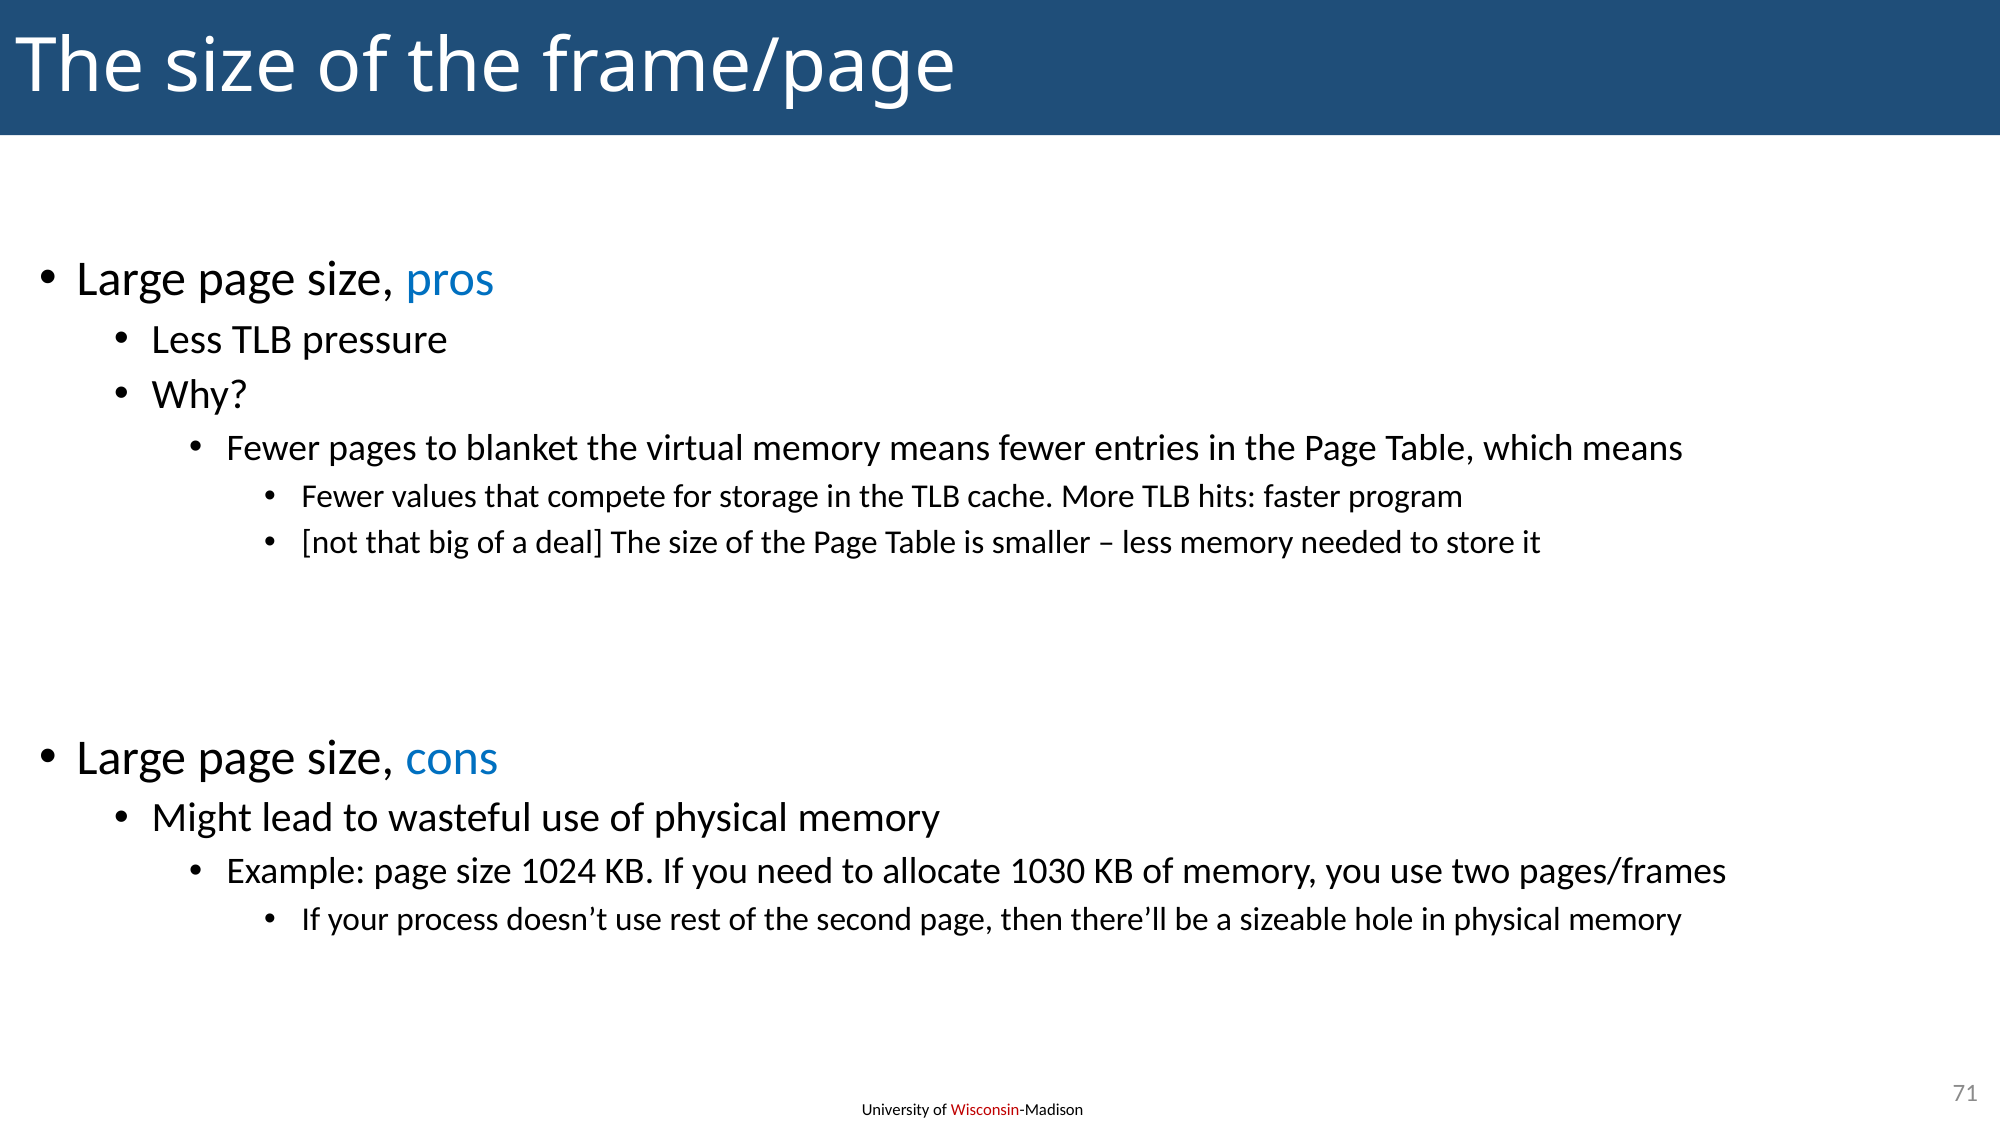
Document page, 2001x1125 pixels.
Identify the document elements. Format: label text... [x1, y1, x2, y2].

slide_number 71 [1879, 1069, 1994, 1114]
list Large page size, pros Less TLB pressure Why? Fewer pages to blanket the virtual memory means fewer entries in the Page Table, which means Fewer values that compete for storage in the TLB cache. More TLB hits: faster program [not that big of a deal] The size of the Page Table is smaller – less memory needed to store it Large page size, cons Might lead to wasteful use of physical memory Example: page size 1024 KB. If you need to allocate 1030 KB of memory, you use two pages/frames If your process doesn’t use rest of the second page, then there’ll be a sizeable hole in physical memory [24, 245, 1987, 1055]
title The size of the frame/page [0, 0, 2000, 136]
